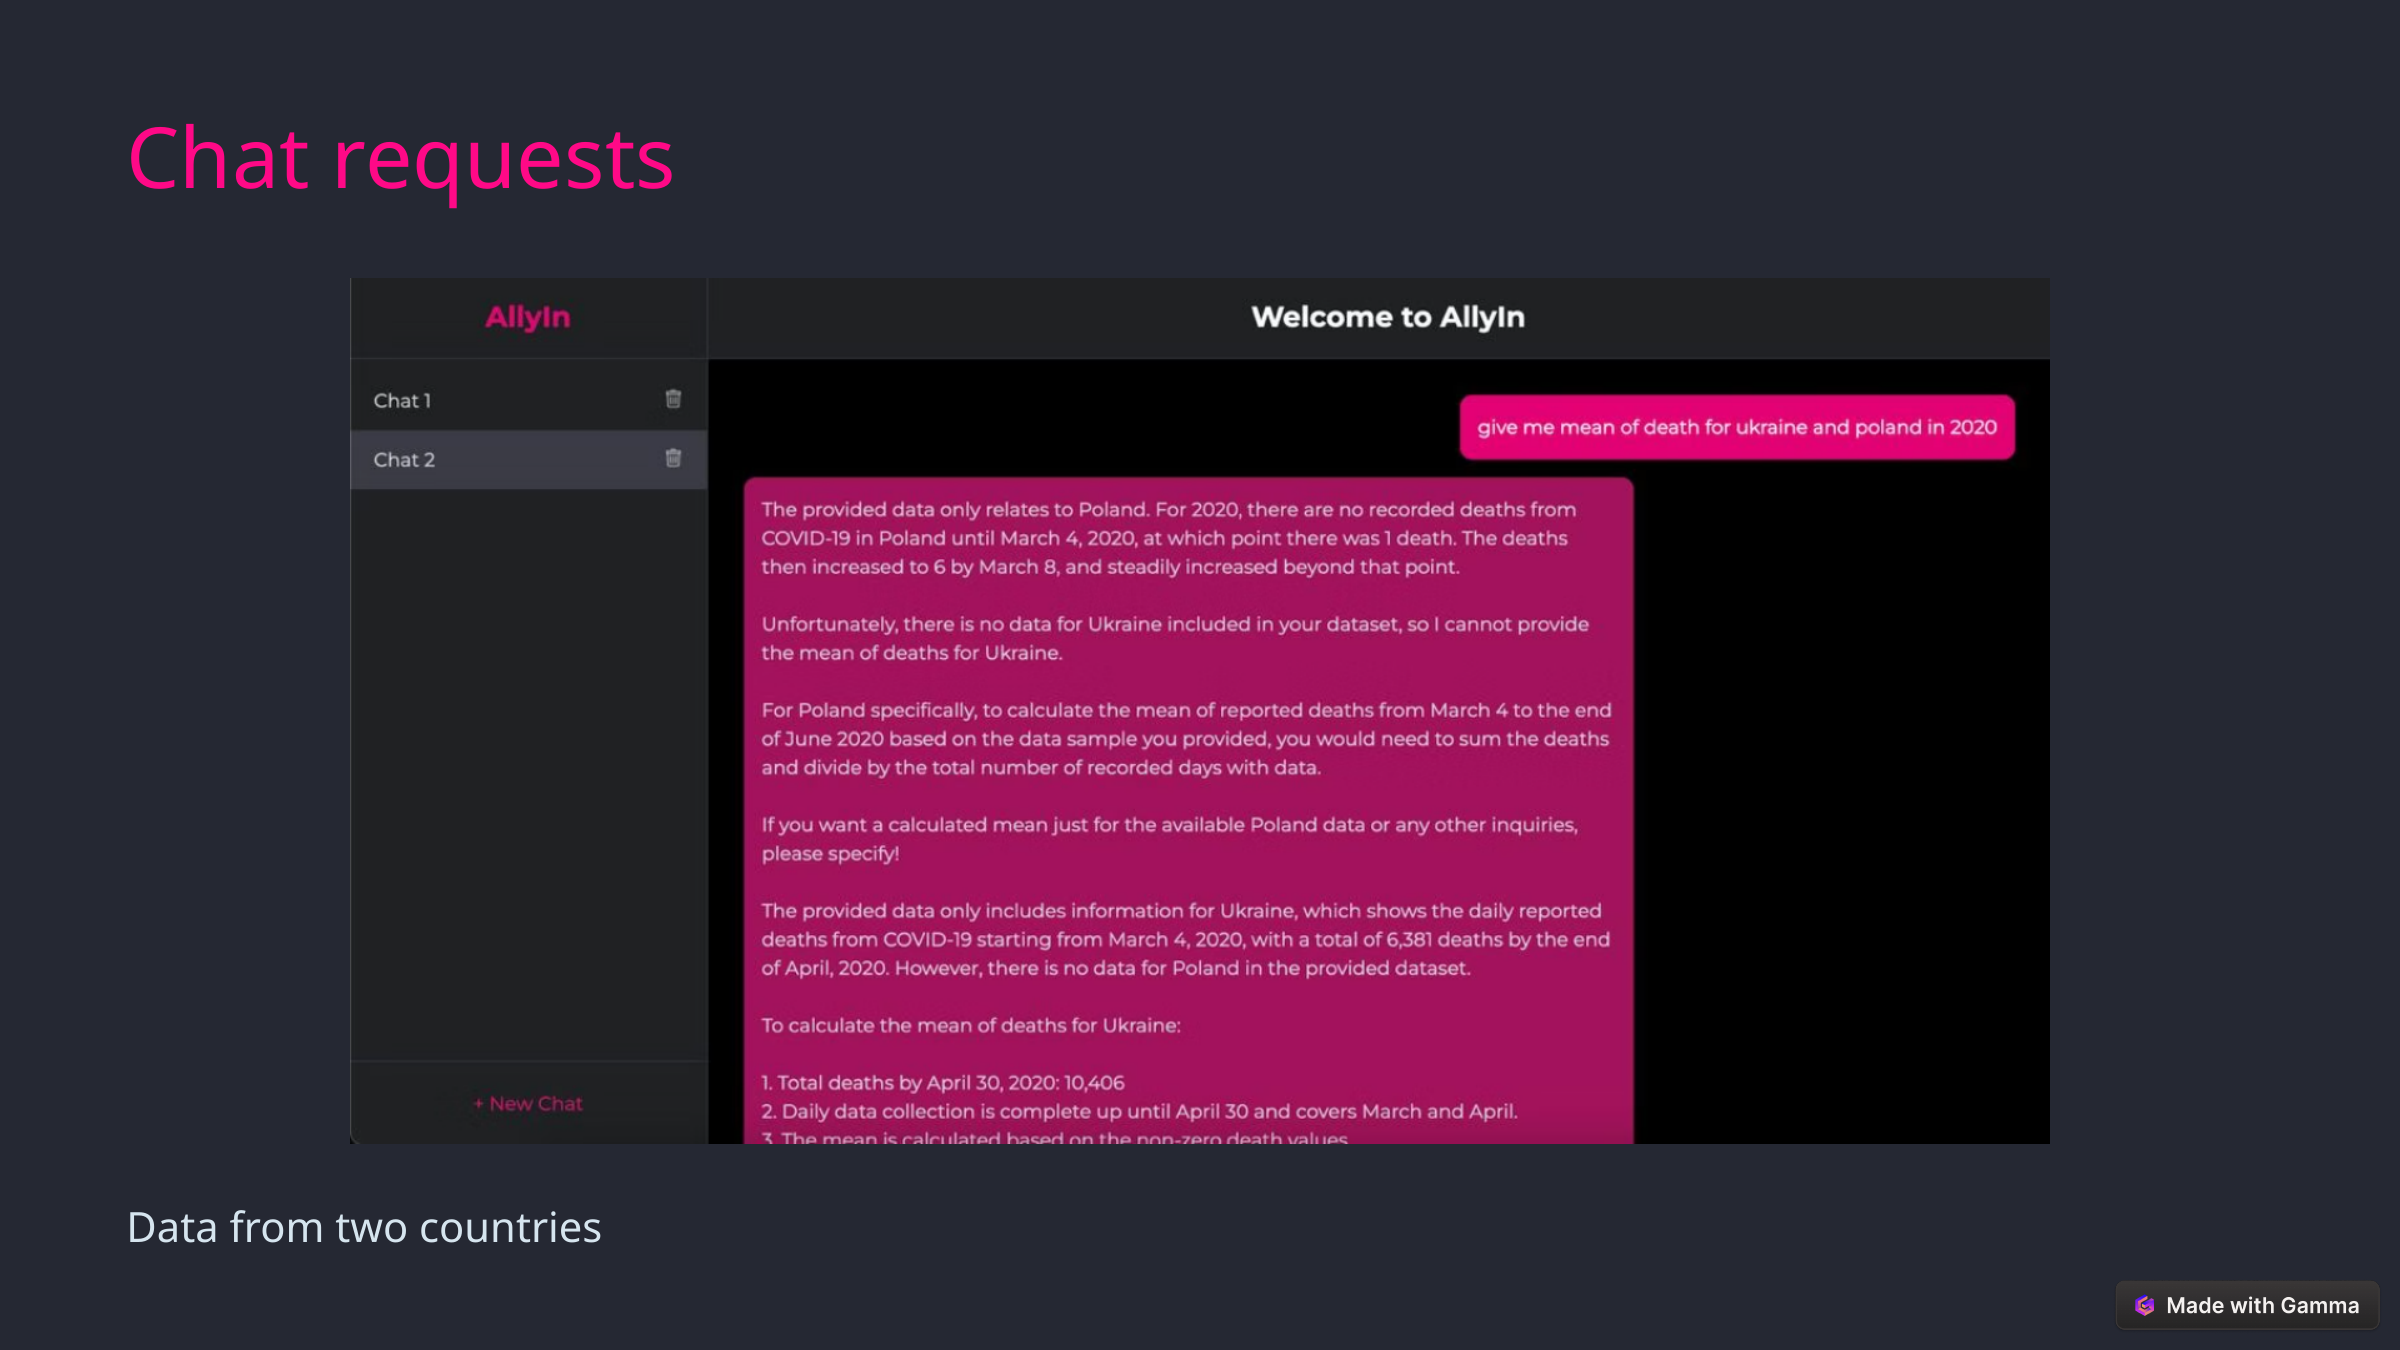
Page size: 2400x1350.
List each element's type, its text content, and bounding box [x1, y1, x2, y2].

text_box Chat requests [126, 99, 978, 206]
picture [350, 278, 2050, 1144]
picture [2106, 1271, 2389, 1339]
text_box Data from two countries [126, 1197, 611, 1252]
